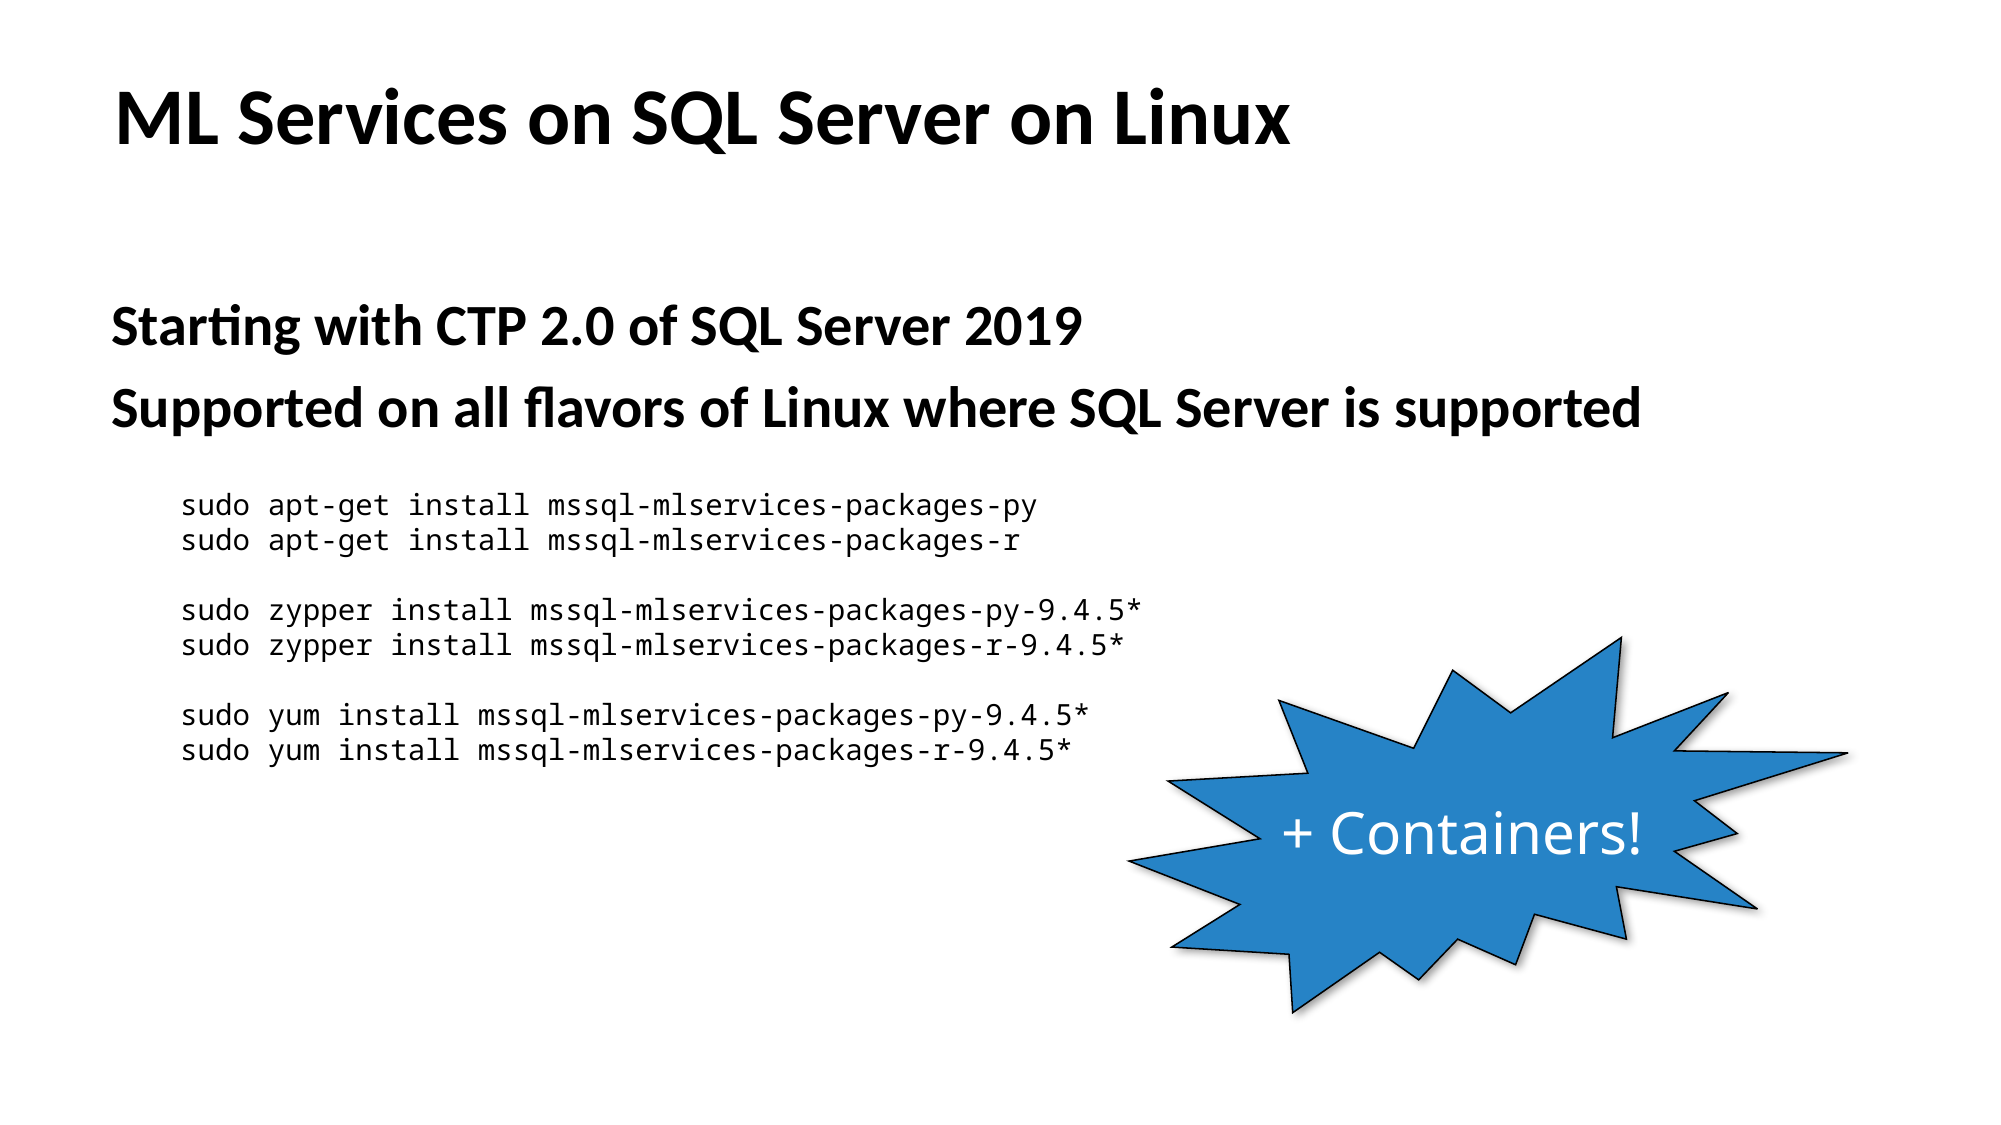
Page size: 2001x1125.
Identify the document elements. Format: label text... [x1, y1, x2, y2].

text_box + Containers! [1129, 637, 1849, 1013]
list Starting with CTP 2.0 of SQL Server 2019 Supported on all flavors of Linux where SQL Server is supported [96, 279, 2000, 965]
title ML Services on SQL Server on Linux [99, 49, 1901, 176]
text_box sudo apt-get install mssql-mlservices-packages-py sudo apt-get install mssql-mlservices-packages-r sudo zypper install mssql-mlservices-packages-py-9.4.5* sudo zypper install mssql-mlservices-packages-r-9.4.5* sudo yum install mssql-mlservices-packages-py-9.4.5* sudo yum install mssql-mlservices-packages-r-9.4.5* [165, 479, 1442, 774]
